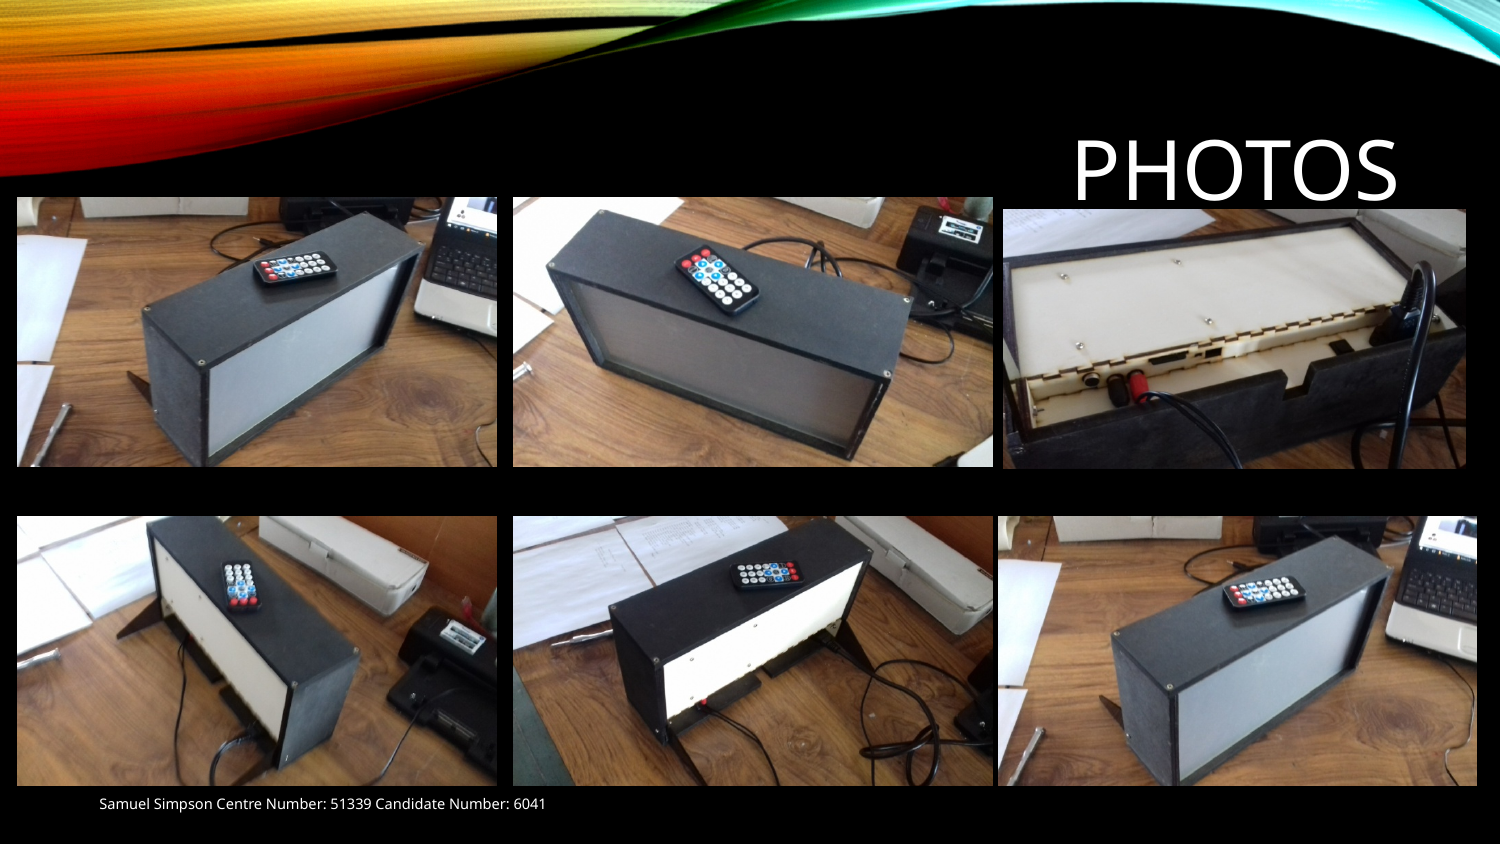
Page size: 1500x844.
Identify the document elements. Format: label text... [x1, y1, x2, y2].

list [1003, 208, 1466, 470]
footer Samuel Simpson Centre Number: 51339 Candidate Number: 6041 [84, 781, 1041, 827]
picture [0, 0, 1500, 178]
picture [17, 516, 497, 786]
title Photos [356, 94, 1416, 254]
picture [513, 516, 993, 786]
picture [17, 197, 497, 467]
picture [513, 197, 993, 467]
picture [997, 516, 1477, 786]
